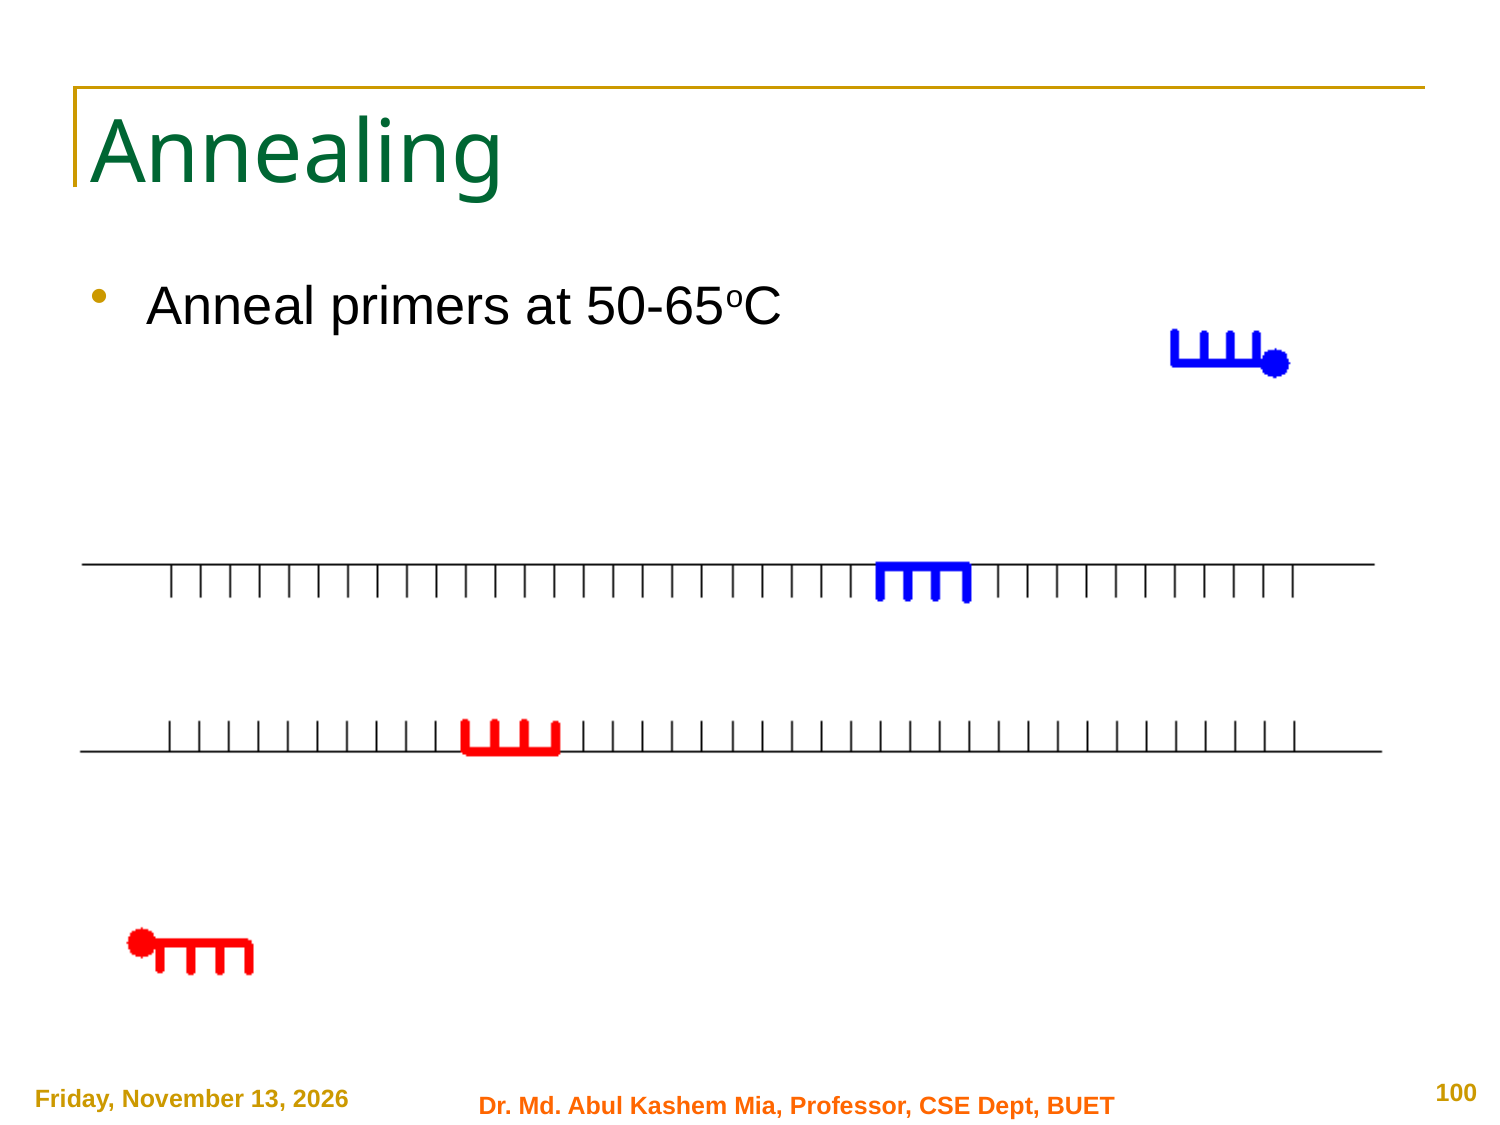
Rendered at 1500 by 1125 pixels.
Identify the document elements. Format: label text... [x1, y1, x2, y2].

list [1162, 324, 1296, 383]
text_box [74, 712, 1388, 769]
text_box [74, 549, 1388, 617]
title Annealing [75, 87, 1425, 233]
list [124, 924, 263, 982]
list Anneal primers at 50-65oC [75, 262, 988, 450]
